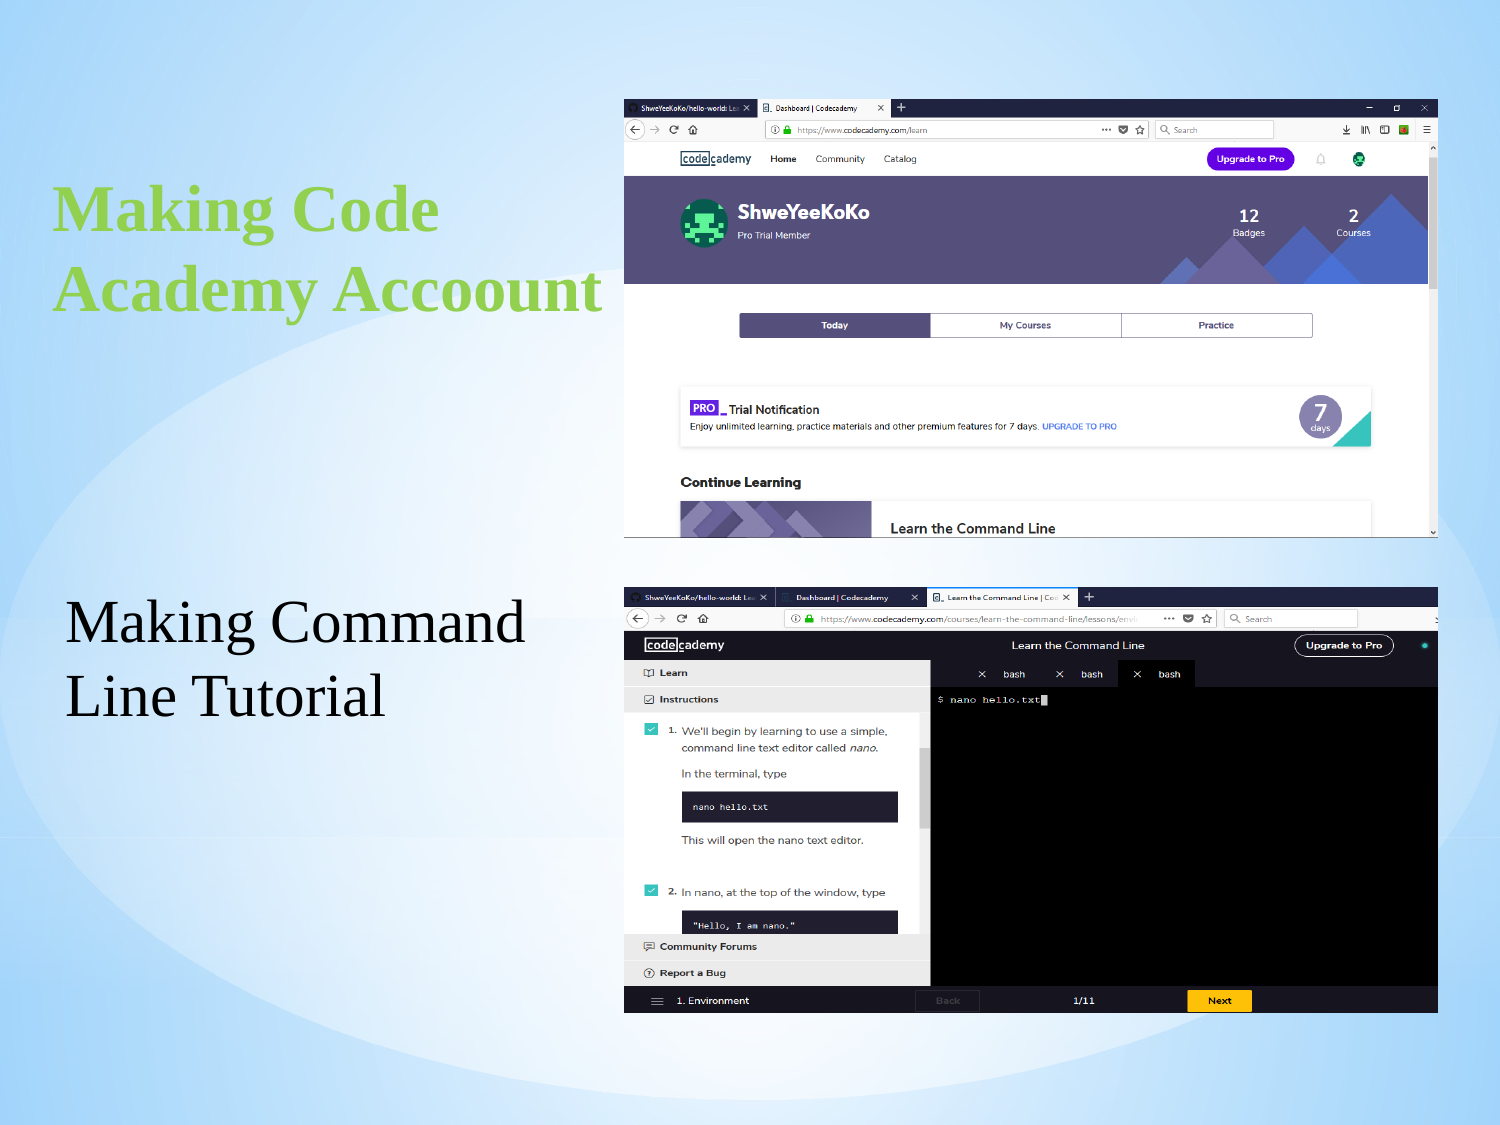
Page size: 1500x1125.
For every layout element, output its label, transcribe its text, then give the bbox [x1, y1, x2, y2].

title Making Code Academy Accoount [37, 87, 638, 413]
list Making Command Line Tutorial [50, 573, 625, 738]
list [624, 99, 1438, 538]
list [624, 587, 1438, 1013]
